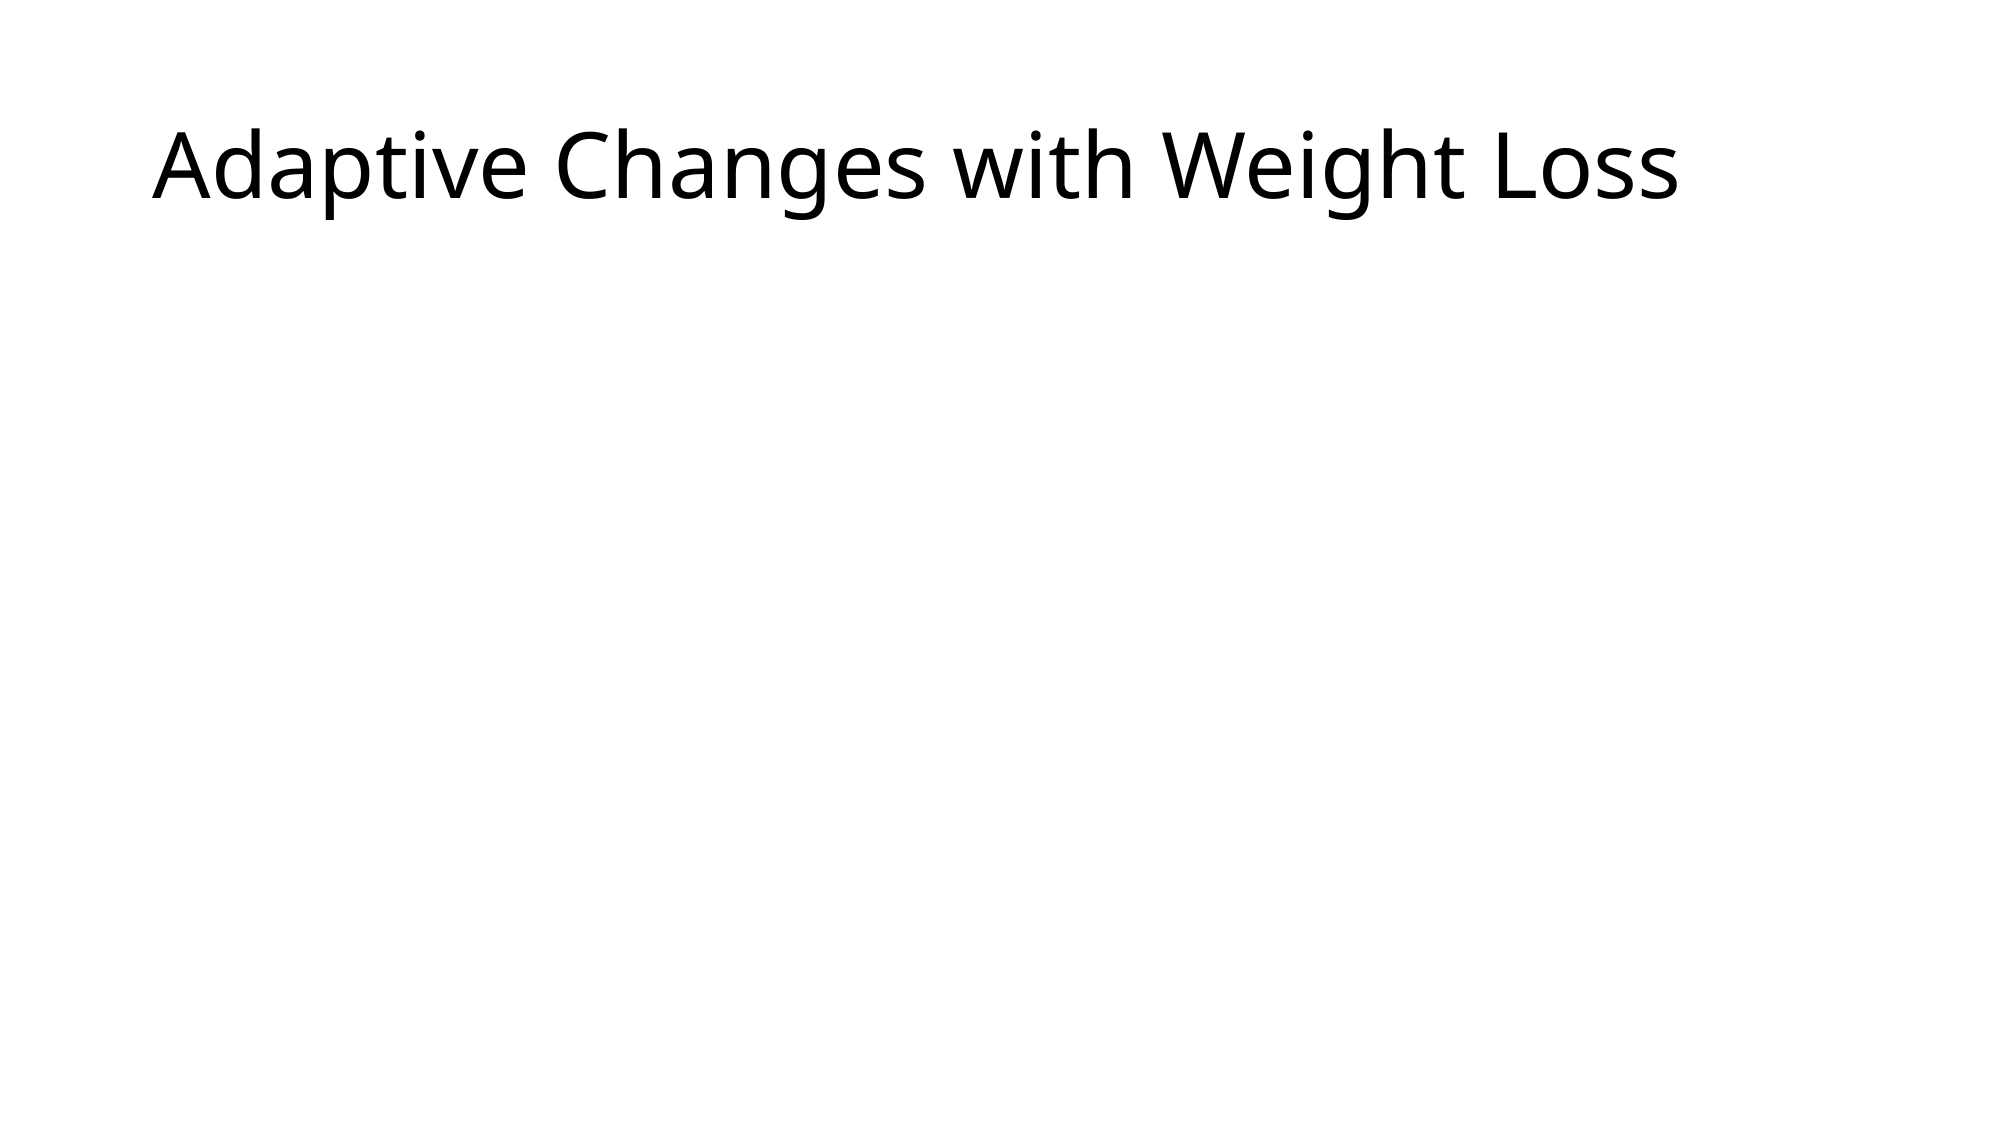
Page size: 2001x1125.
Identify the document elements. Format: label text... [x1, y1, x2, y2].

title Adaptive Changes with Weight Loss [137, 59, 1863, 278]
